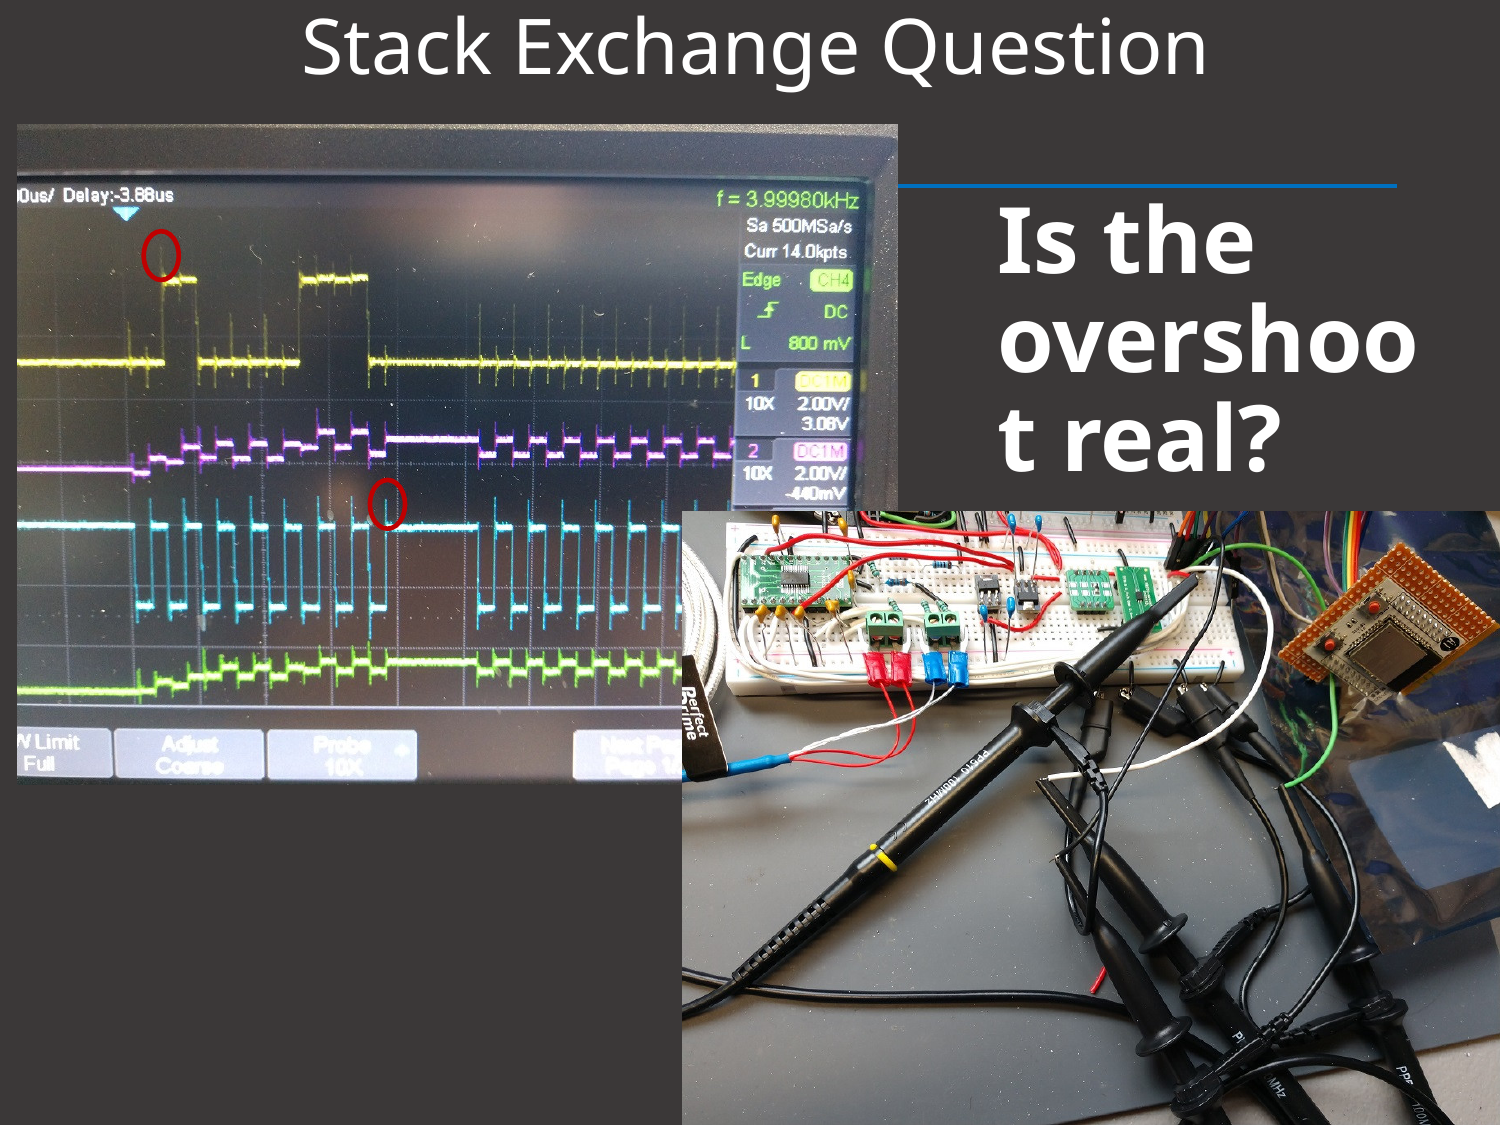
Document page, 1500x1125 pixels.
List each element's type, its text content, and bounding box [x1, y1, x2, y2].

picture [17, 124, 1500, 1125]
title Stack Exchange Question [76, 0, 1437, 99]
text_box Is the overshoot real? [982, 181, 1467, 505]
